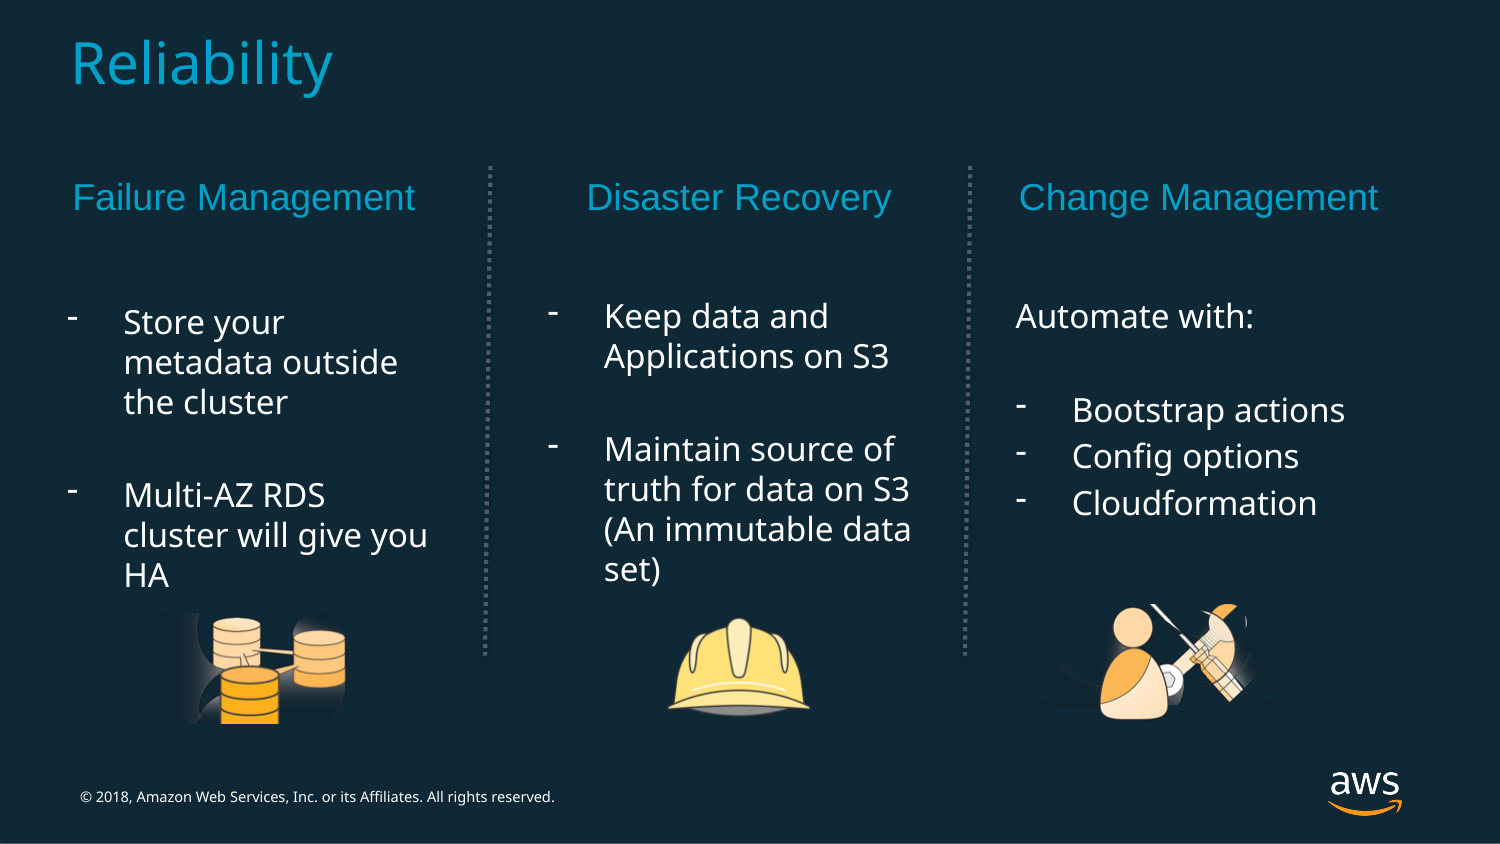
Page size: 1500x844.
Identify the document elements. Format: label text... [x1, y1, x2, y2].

list Keep data and Applications on S3 Maintain source of truth for data on S3 (An immutable data set) [532, 241, 934, 688]
picture [661, 589, 817, 745]
text_box Failure Management [57, 165, 431, 226]
text_box Change Management [1004, 165, 1394, 226]
title Reliability [55, 18, 1402, 109]
picture [1043, 604, 1288, 724]
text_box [964, 165, 971, 656]
picture [137, 612, 364, 724]
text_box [484, 165, 491, 656]
picture [1328, 772, 1402, 816]
list Store your metadata outside the cluster Multi-AZ RDS cluster will give you HA [52, 236, 453, 605]
text_box Disaster Recovery [571, 165, 908, 226]
list Automate with: Bootstrap actions Config options Cloudformation [1000, 241, 1402, 610]
